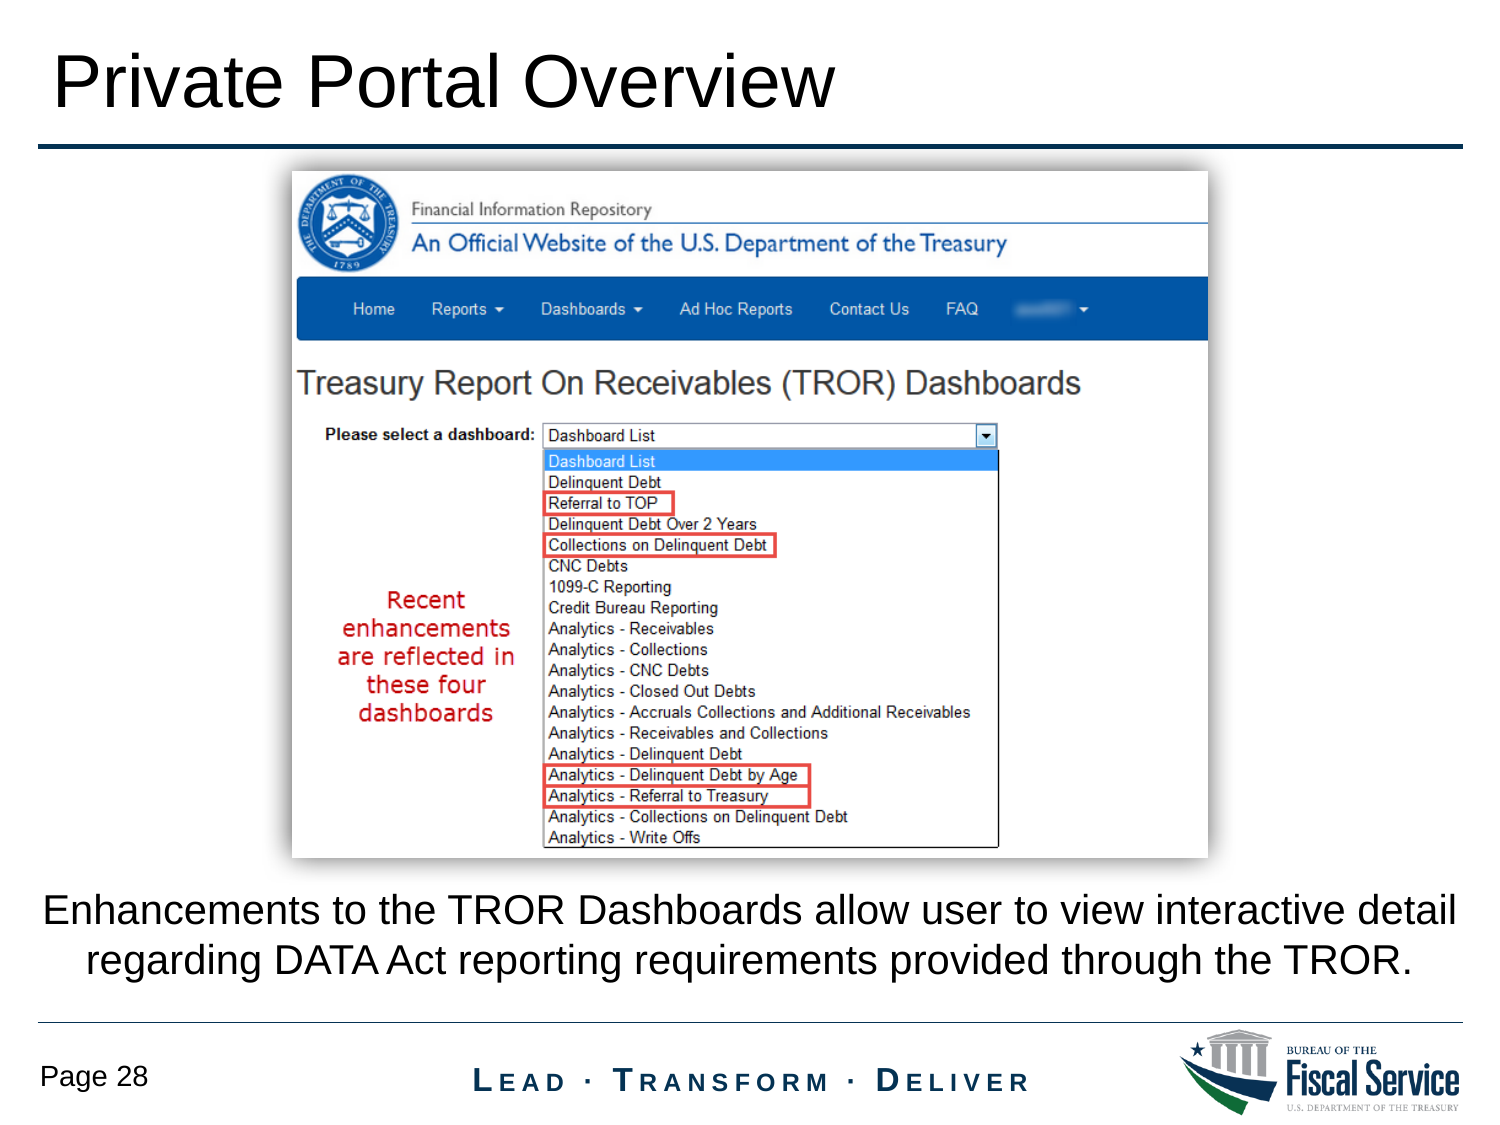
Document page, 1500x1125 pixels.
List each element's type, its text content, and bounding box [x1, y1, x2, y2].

list Enhancements to the TROR Dashboards allow user to view interactive detail regarding DATA Act reporting requirements provided through the TROR. [0, 875, 1500, 1000]
list Private Portal Overview [37, 24, 1463, 138]
picture [1175, 1026, 1463, 1118]
picture [291, 171, 1209, 858]
